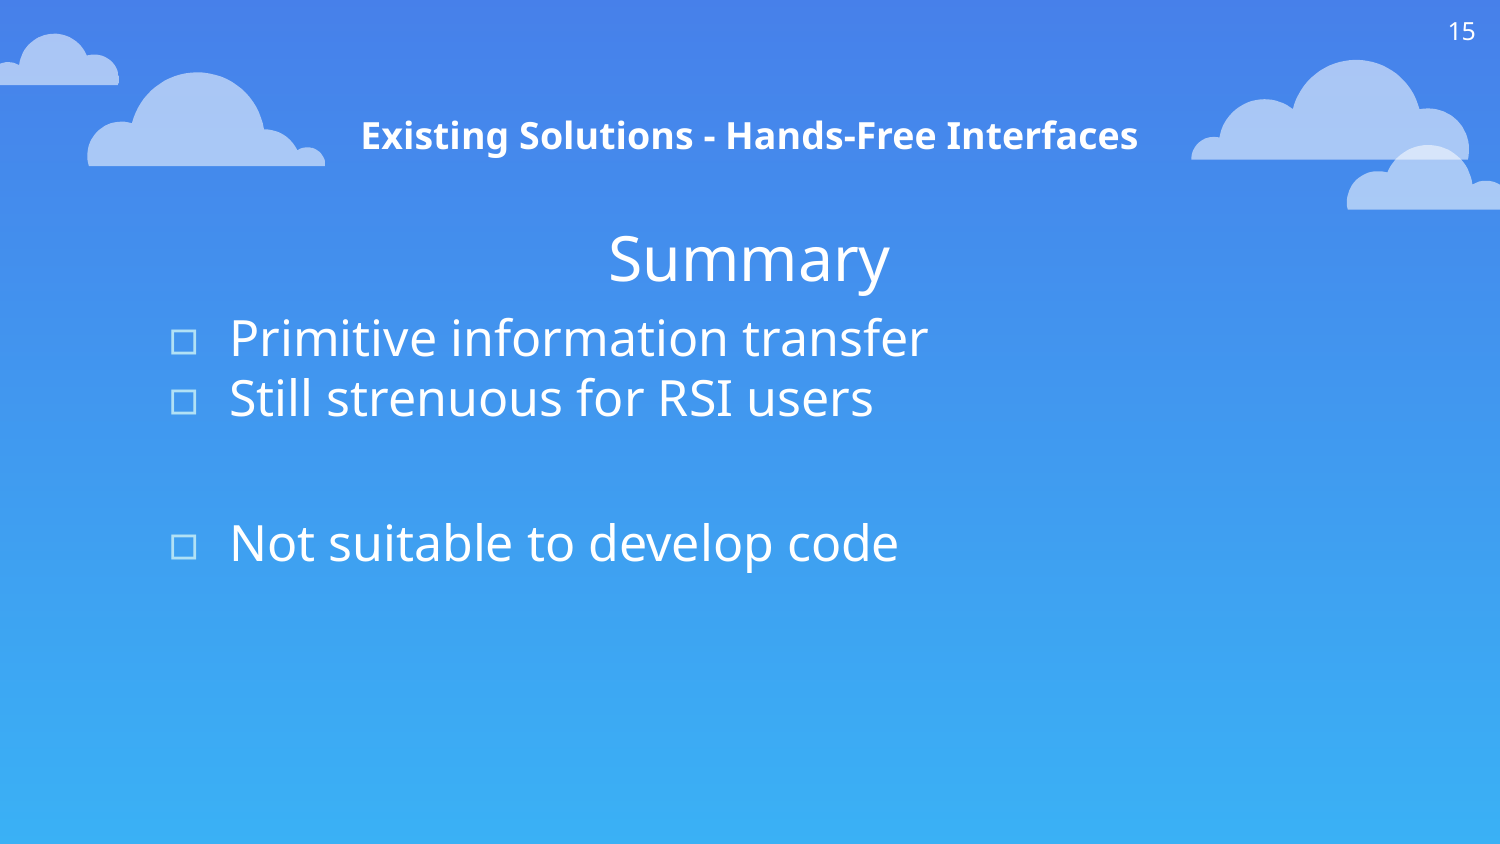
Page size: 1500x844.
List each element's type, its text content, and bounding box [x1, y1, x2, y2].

text_box Existing Solutions - Hands-Free Interfaces [149, 64, 1350, 205]
slide_number 15 [1400, 0, 1491, 65]
list Summary Primitive information transfer Still strenuous for RSI users Not suitable to develop code [139, 203, 1361, 700]
